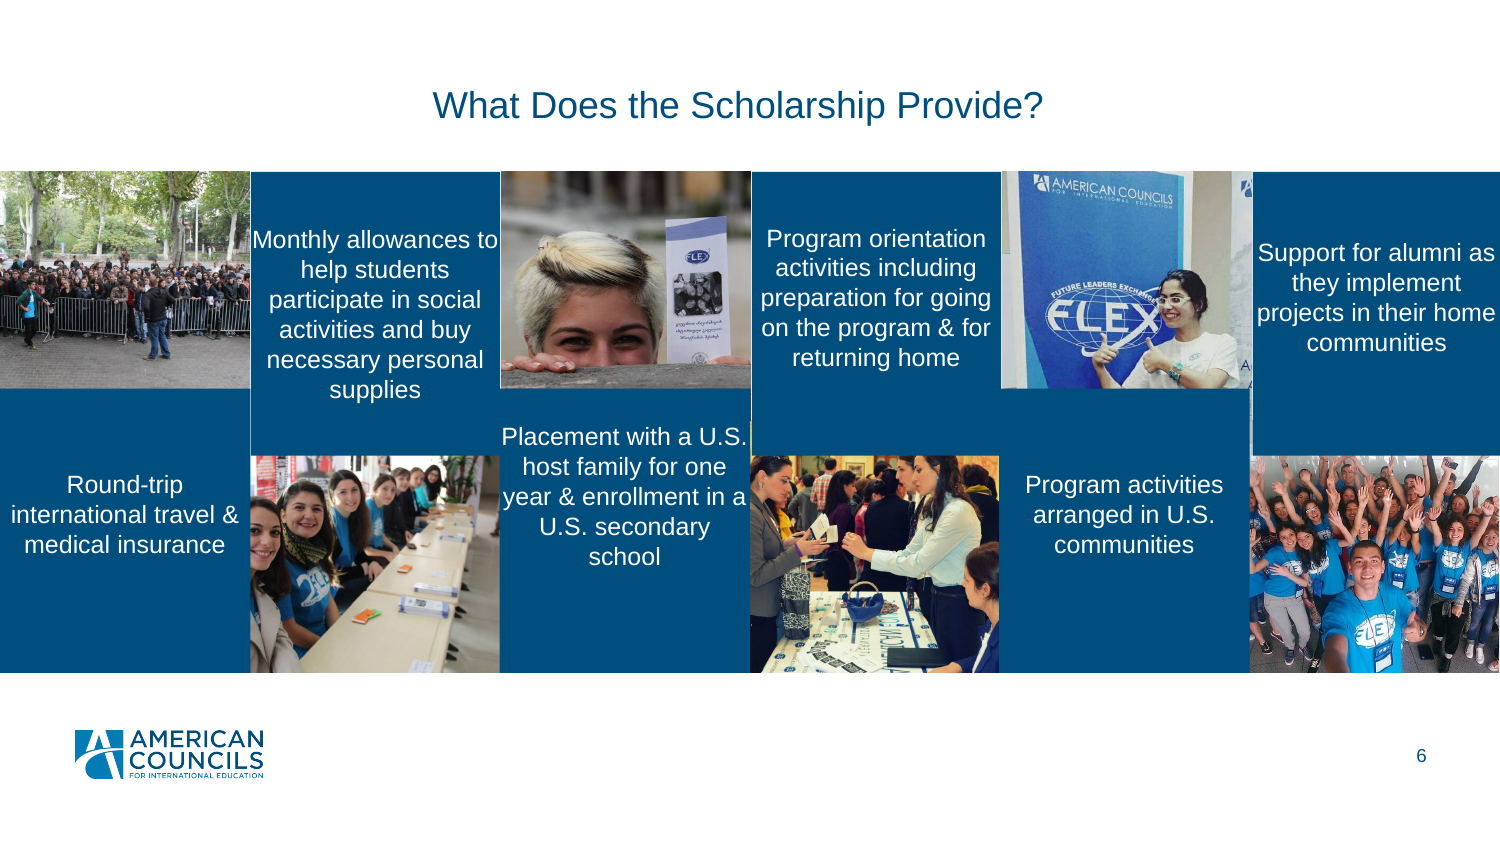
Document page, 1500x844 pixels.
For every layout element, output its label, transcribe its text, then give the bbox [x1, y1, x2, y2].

picture [1001, 171, 1500, 674]
title What Does the Scholarship Provide? [75, 85, 1426, 123]
picture [124, 730, 263, 779]
slide_number 5 [1376, 730, 1427, 779]
picture [0, 171, 1000, 674]
list Placement with a U.S. host family for one year & enrollment in a U.S. secondary school [504, 430, 744, 673]
list Support for alumni as they implement projects in their home communities [1253, 171, 1500, 420]
picture [75, 730, 120, 779]
list Monthly allowances to help students participate in social activities and buy necessary personal supplies [251, 171, 499, 419]
list Program activities arranged in U.S. communities [1004, 430, 1243, 673]
list Round-trip international travel & medical insurance [0, 429, 244, 673]
picture [1354, 610, 1395, 674]
list Program orientation activities including preparation for going on the program & for returning home [752, 171, 1000, 419]
